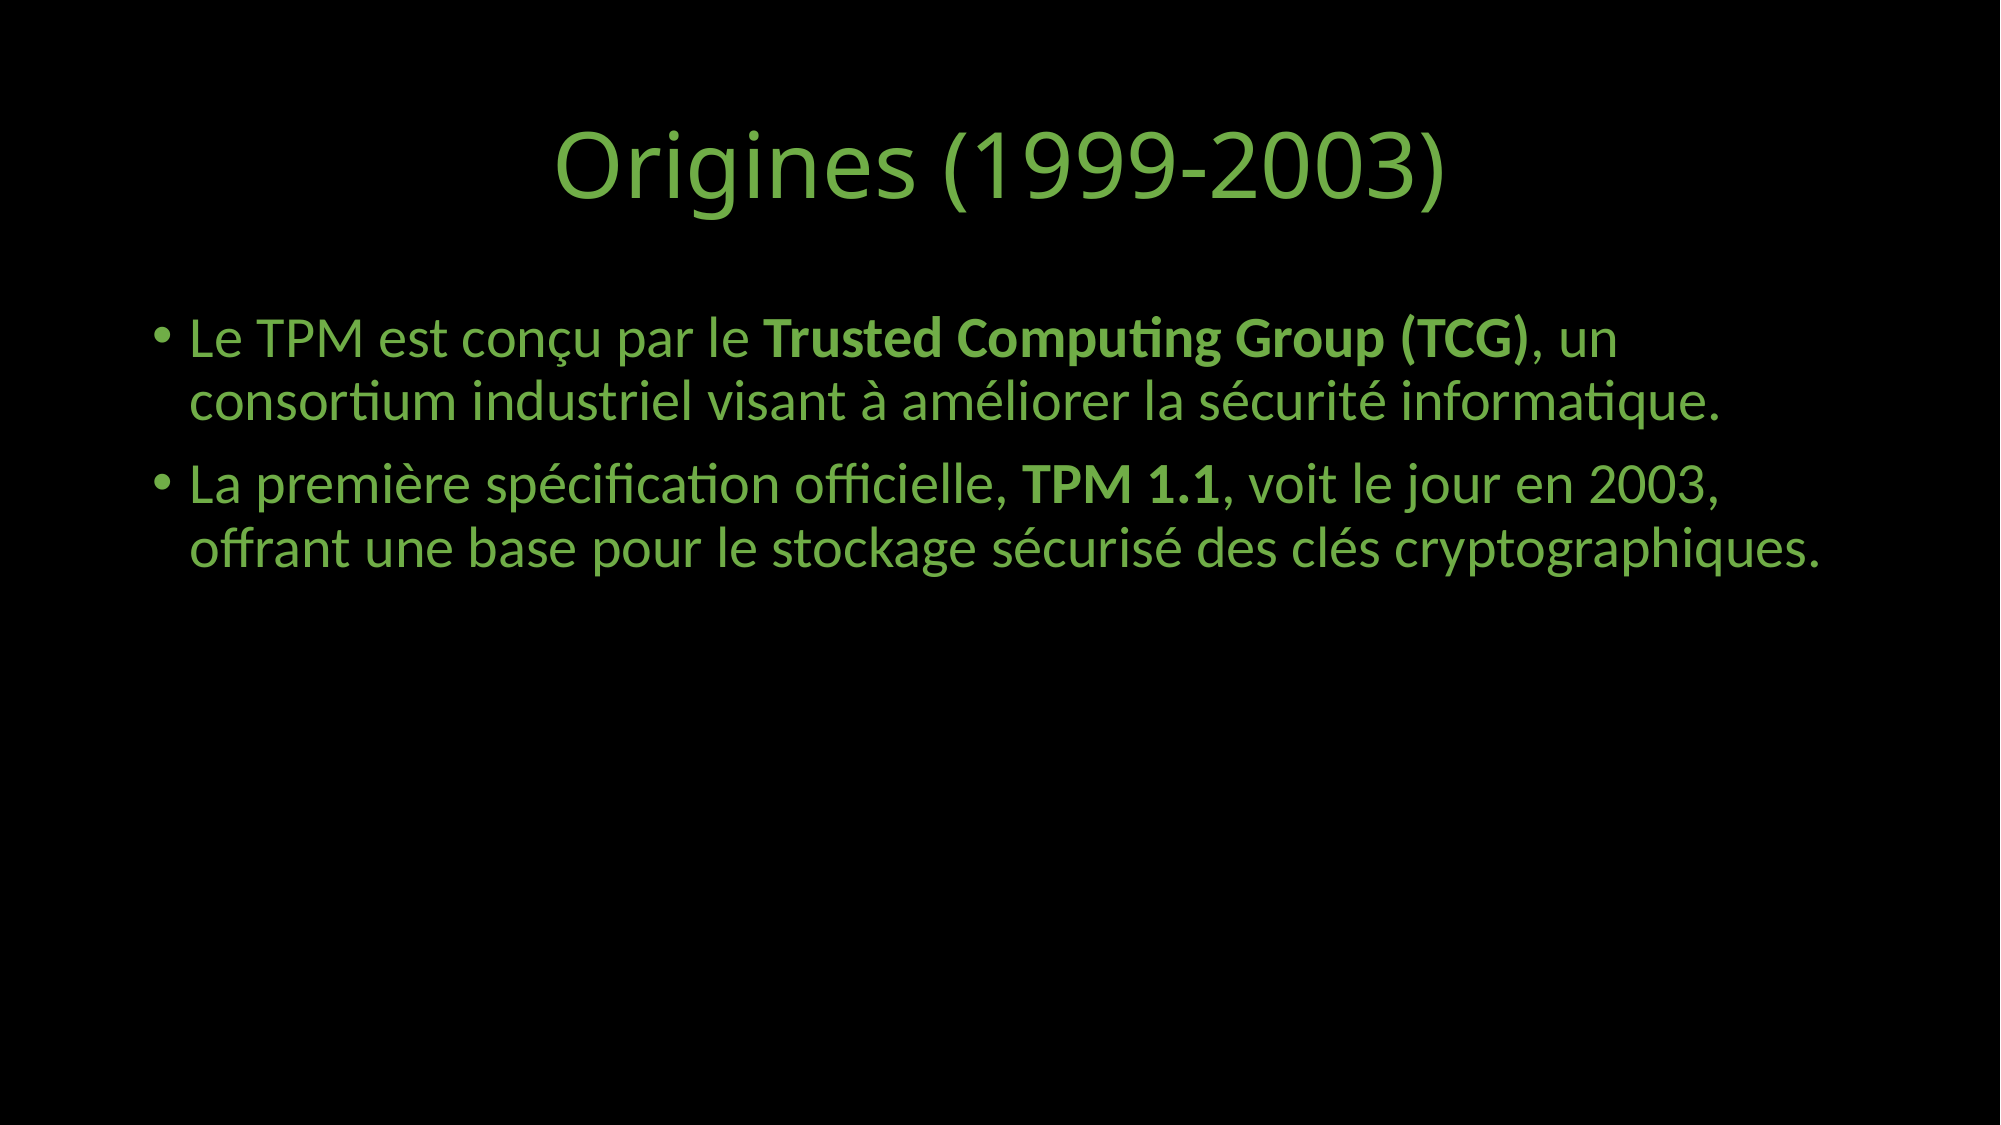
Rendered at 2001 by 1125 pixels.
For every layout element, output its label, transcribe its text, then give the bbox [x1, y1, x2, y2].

title Origines (1999-2003) [137, 59, 1863, 278]
list Le TPM est conçu par le Trusted Computing Group (TCG), un consortium industriel visant à améliorer la sécurité informatique. La première spécification officielle, TPM 1.1, voit le jour en 2003, offrant une base pour le stockage sécurisé des clés cryptographiques. [137, 299, 1863, 1014]
